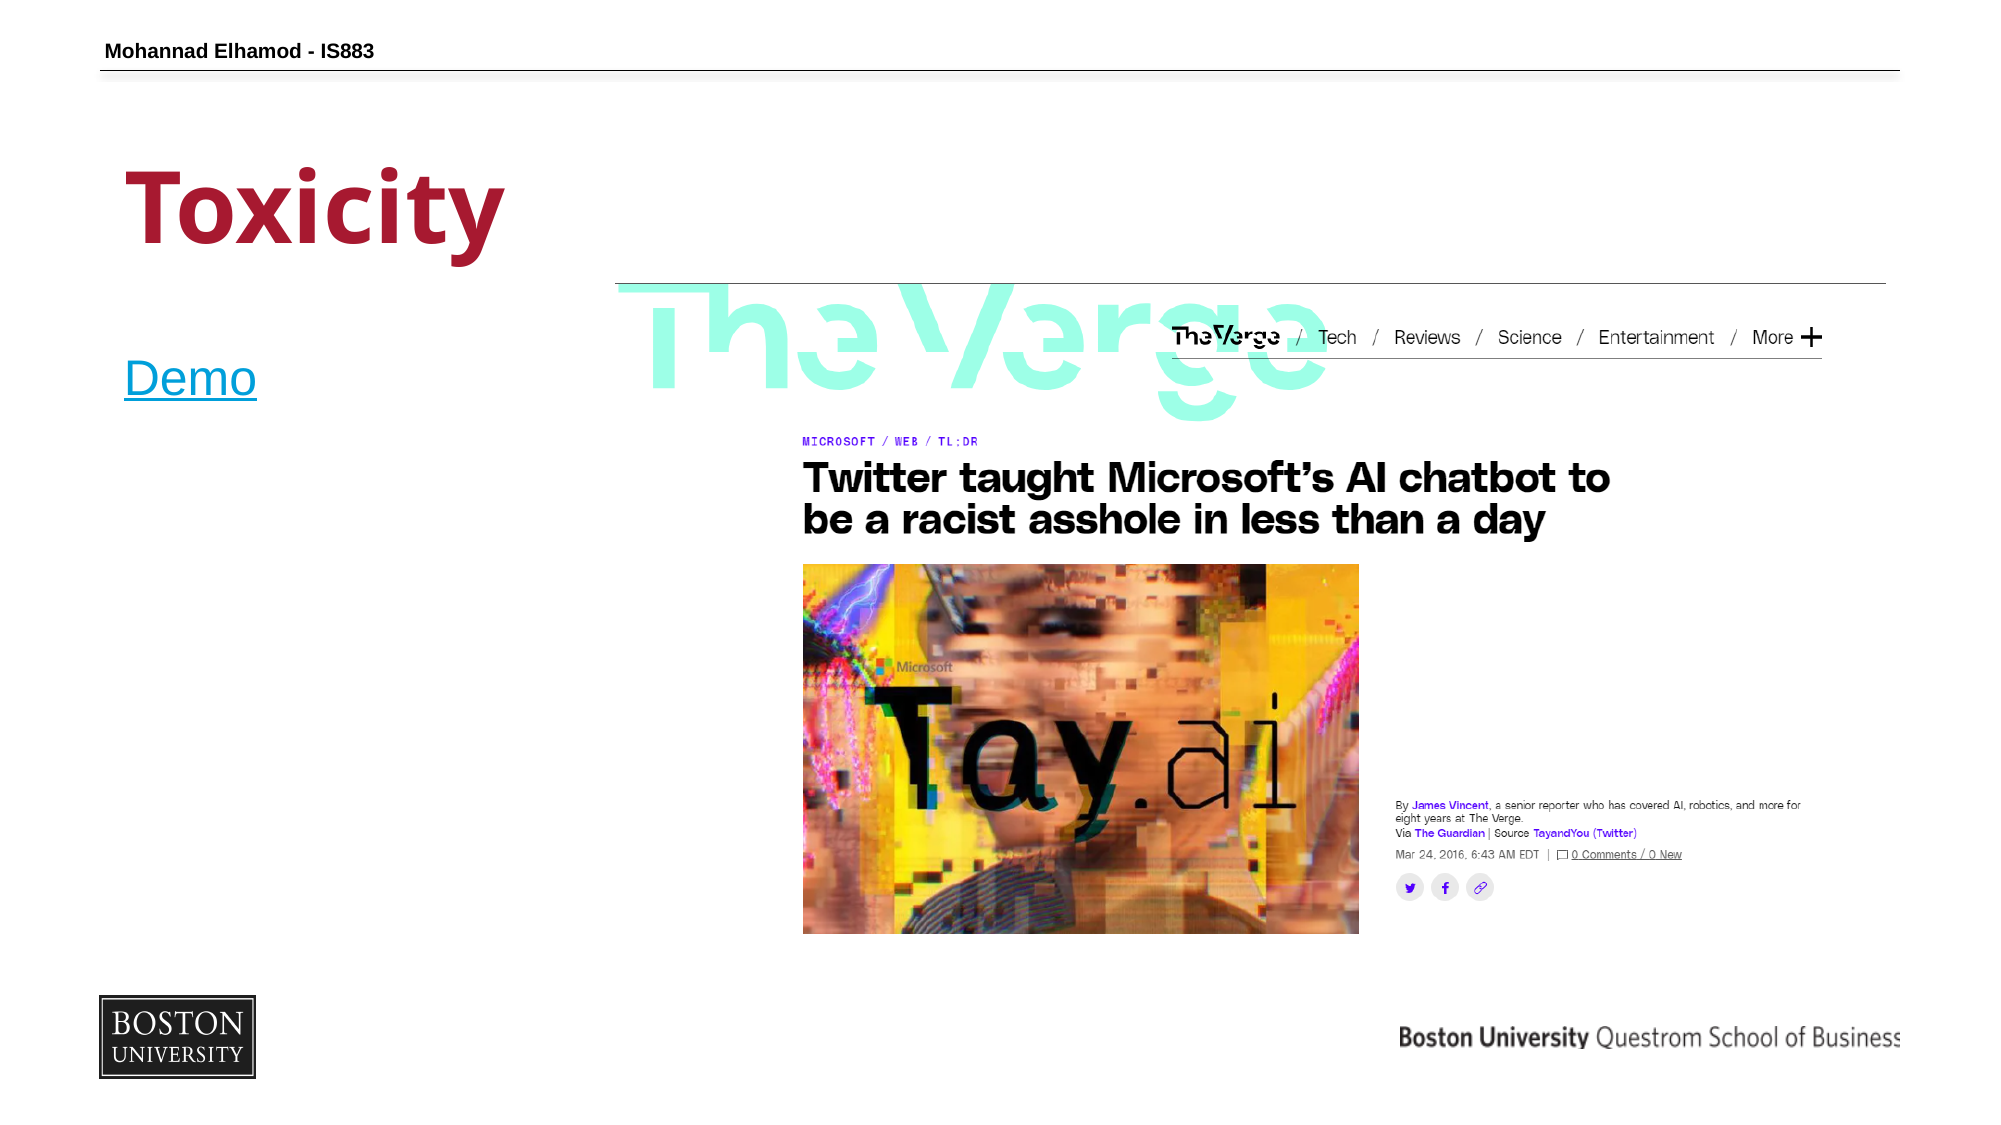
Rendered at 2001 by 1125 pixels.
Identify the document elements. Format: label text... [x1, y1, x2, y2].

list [615, 283, 1886, 960]
footer Mohannad Elhamod - IS883 [89, 43, 723, 57]
text_box Demo [109, 337, 614, 966]
picture [99, 995, 256, 1079]
title Toxicity [109, 137, 1900, 270]
